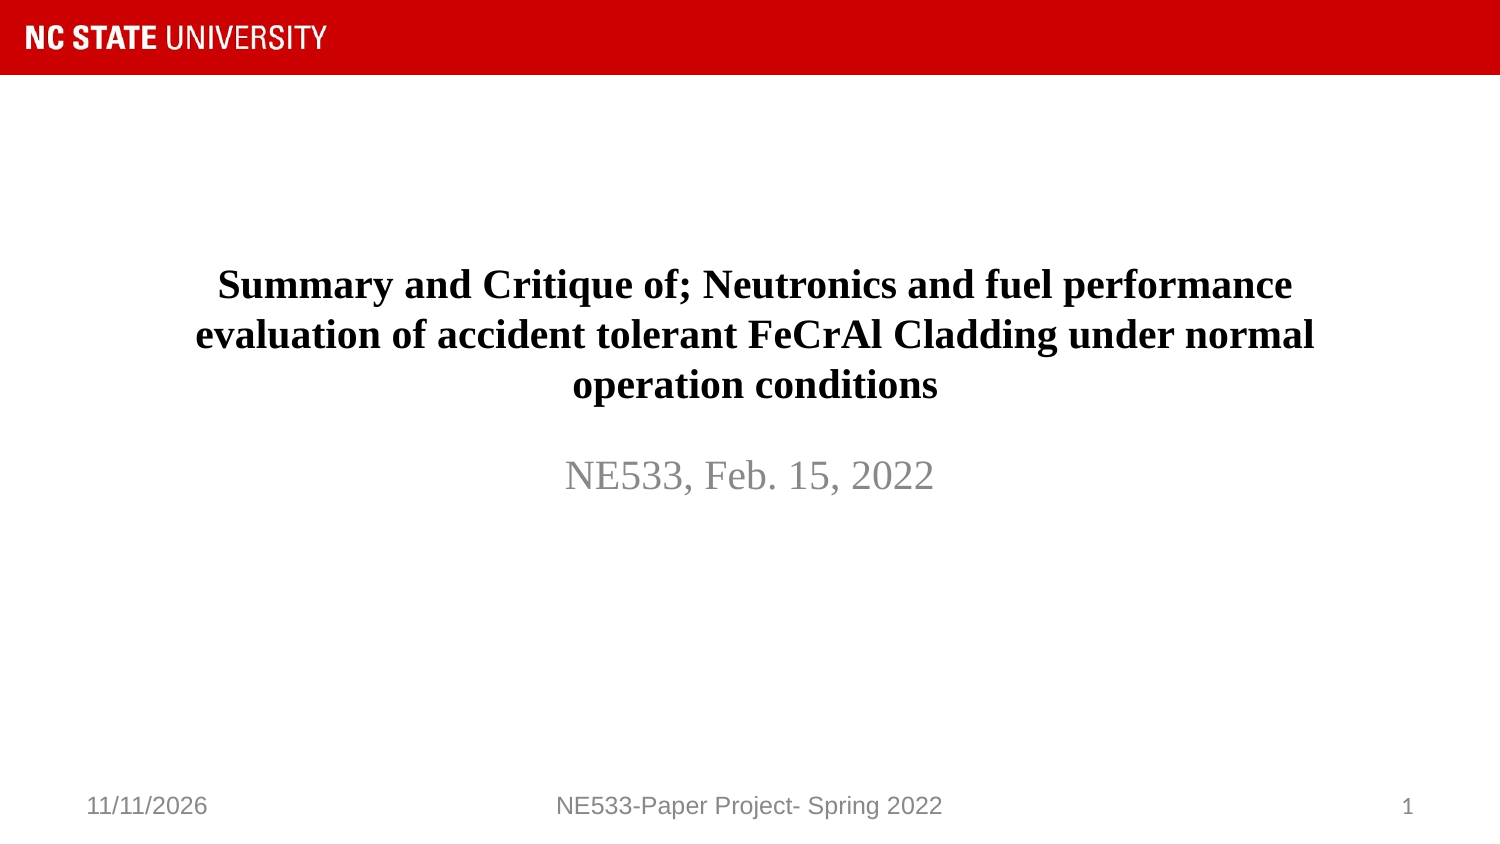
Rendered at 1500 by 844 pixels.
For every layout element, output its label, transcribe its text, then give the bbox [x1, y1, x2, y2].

slide_number 1 [1074, 782, 1425, 827]
footer NE533-Paper Project- Spring 2022 [512, 782, 988, 827]
title Summary and Critique of; Neutronics and fuel performance evaluation of accident tolerant FeCrAl Cladding under normal operation conditions [117, 241, 1394, 422]
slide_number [75, 782, 425, 827]
subtitle NE533, Feb. 15, 2022 [225, 442, 1275, 749]
picture [0, 0, 1500, 75]
